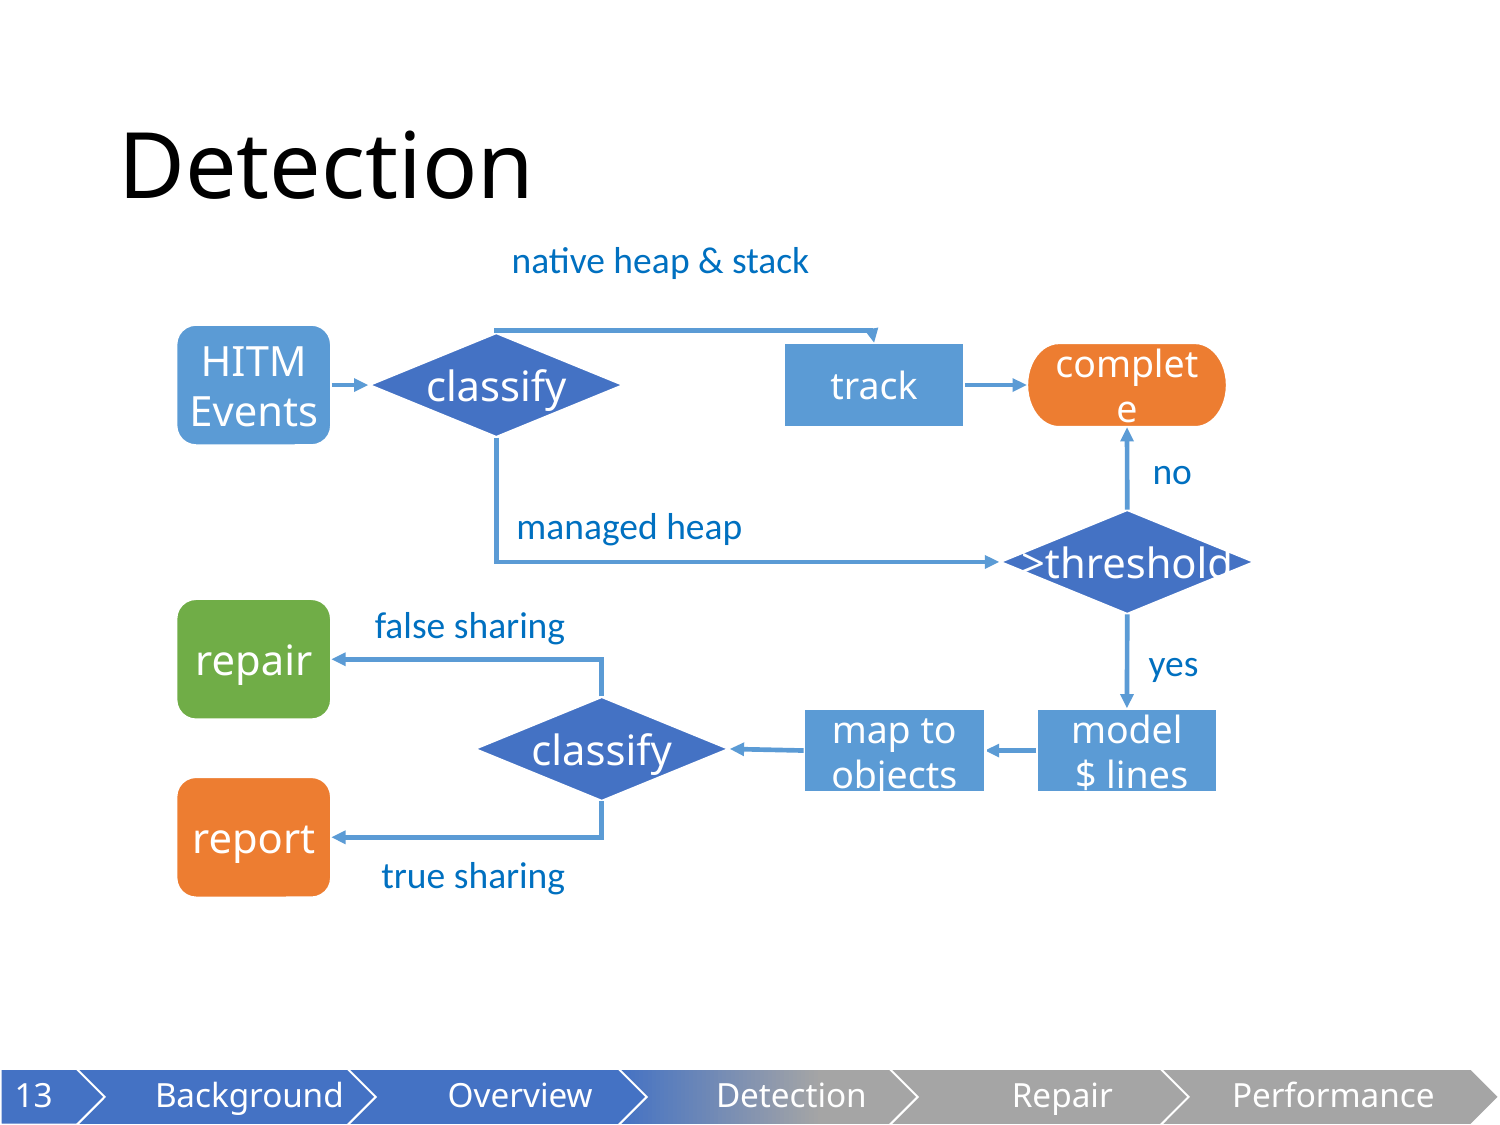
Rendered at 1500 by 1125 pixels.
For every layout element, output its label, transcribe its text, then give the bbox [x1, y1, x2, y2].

text_box native heap & stack [691, 228, 831, 289]
text_box classify [486, 695, 727, 803]
text_box repair [174, 596, 334, 722]
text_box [680, 148, 691, 527]
text_box track [810, 341, 966, 429]
text_box >threshold [997, 508, 1260, 616]
title Detection [103, 59, 1397, 278]
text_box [448, 684, 485, 955]
text_box no [1130, 439, 1217, 500]
text_box false sharing [486, 593, 605, 654]
text_box model $ lines [1035, 707, 1219, 795]
text_box false sharing [336, 593, 448, 654]
text_box complete [1025, 341, 1229, 430]
text_box true sharing [485, 843, 608, 904]
text_box true sharing [339, 843, 448, 904]
text_box HITM Events [174, 322, 334, 448]
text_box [0, 1068, 1500, 1125]
text_box report [174, 774, 334, 900]
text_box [685, 248, 810, 752]
text_box managed heap [499, 495, 685, 555]
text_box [448, 542, 486, 813]
text_box yes [1129, 631, 1218, 692]
text_box map to objects [802, 707, 987, 795]
text_box native heap & stack [490, 228, 680, 289]
text_box classify [366, 331, 629, 439]
